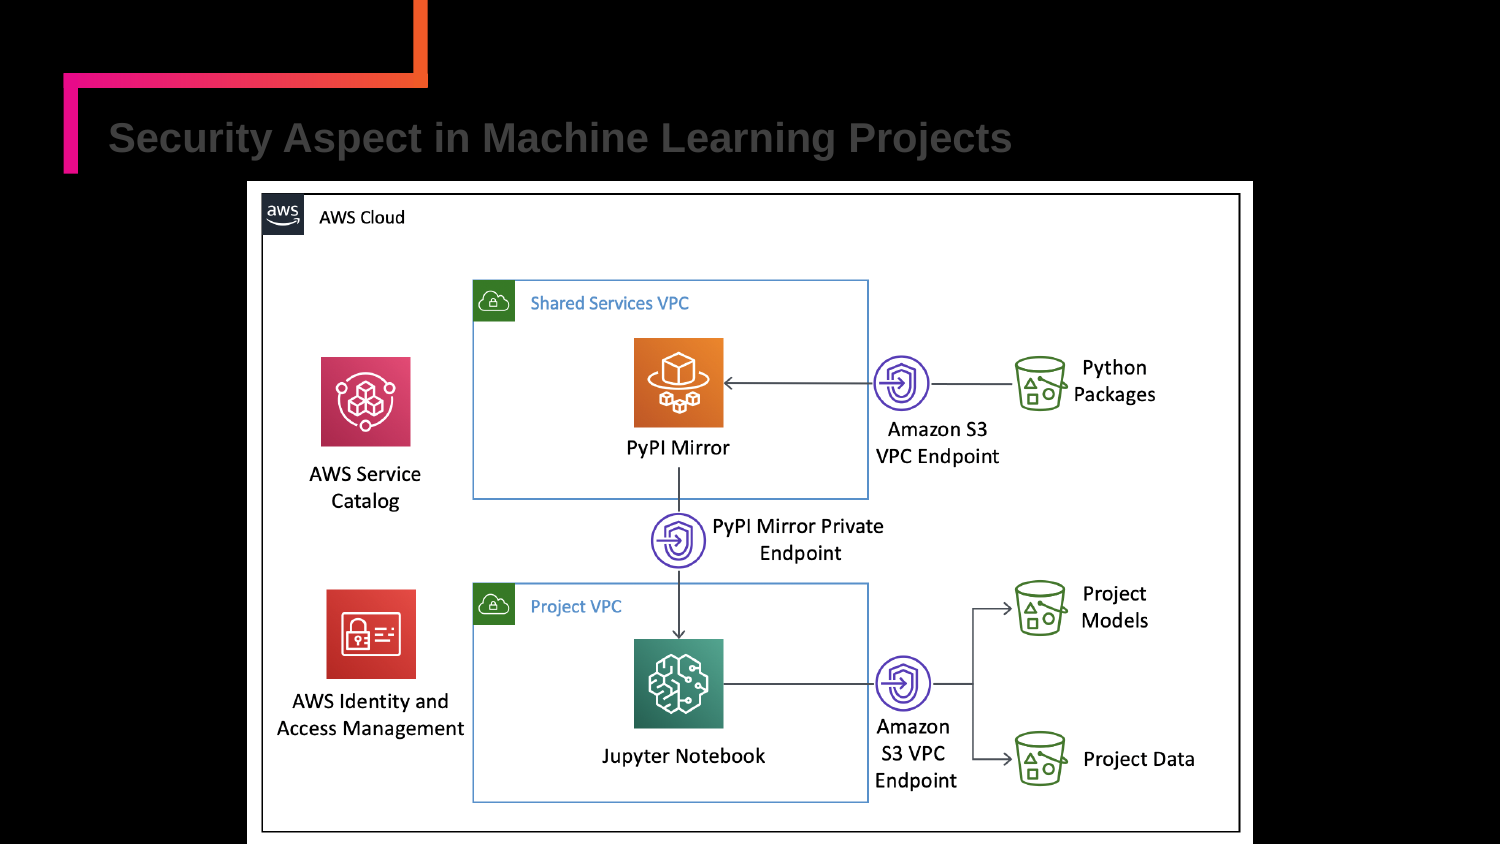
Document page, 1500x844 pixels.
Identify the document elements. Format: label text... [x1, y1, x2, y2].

title Security Aspect in Machine Learning Projects [100, 117, 1455, 169]
picture [247, 180, 1253, 844]
